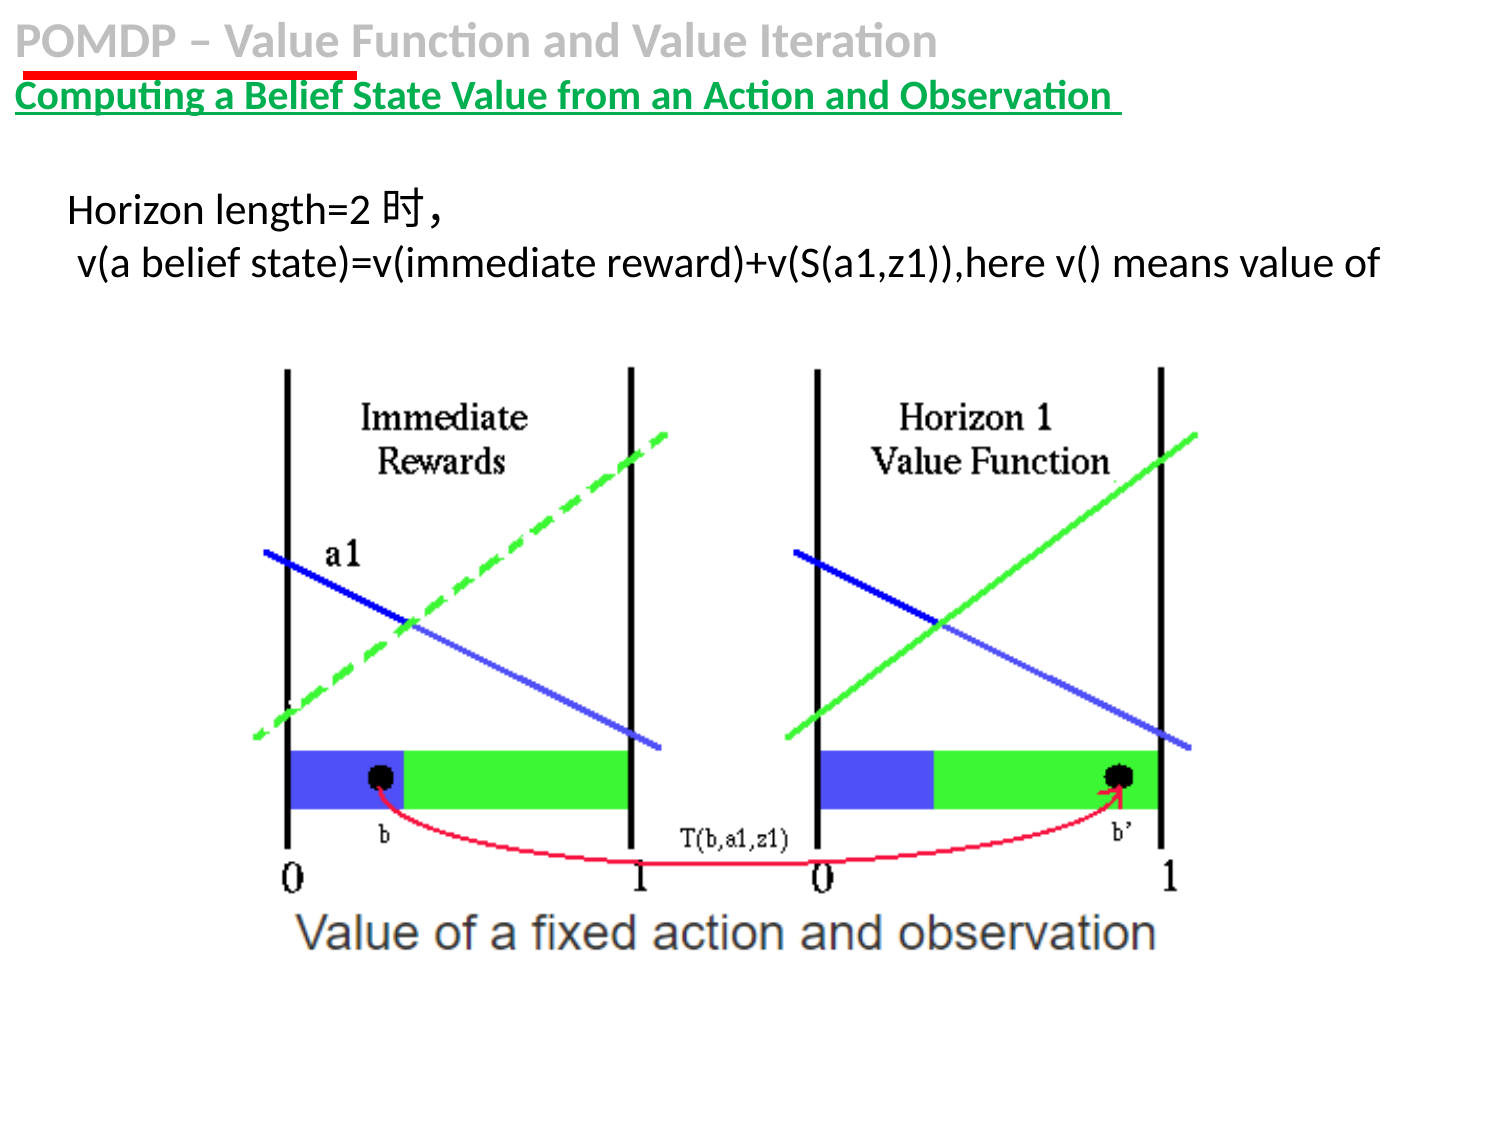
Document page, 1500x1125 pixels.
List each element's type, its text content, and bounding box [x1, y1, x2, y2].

text_box Horizon length=2时， v(a belief state)=v(immediate reward)+v(S(a1,z1)),here v() means value of [52, 173, 1446, 294]
picture [251, 341, 1293, 989]
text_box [0, 0, 1293, 127]
